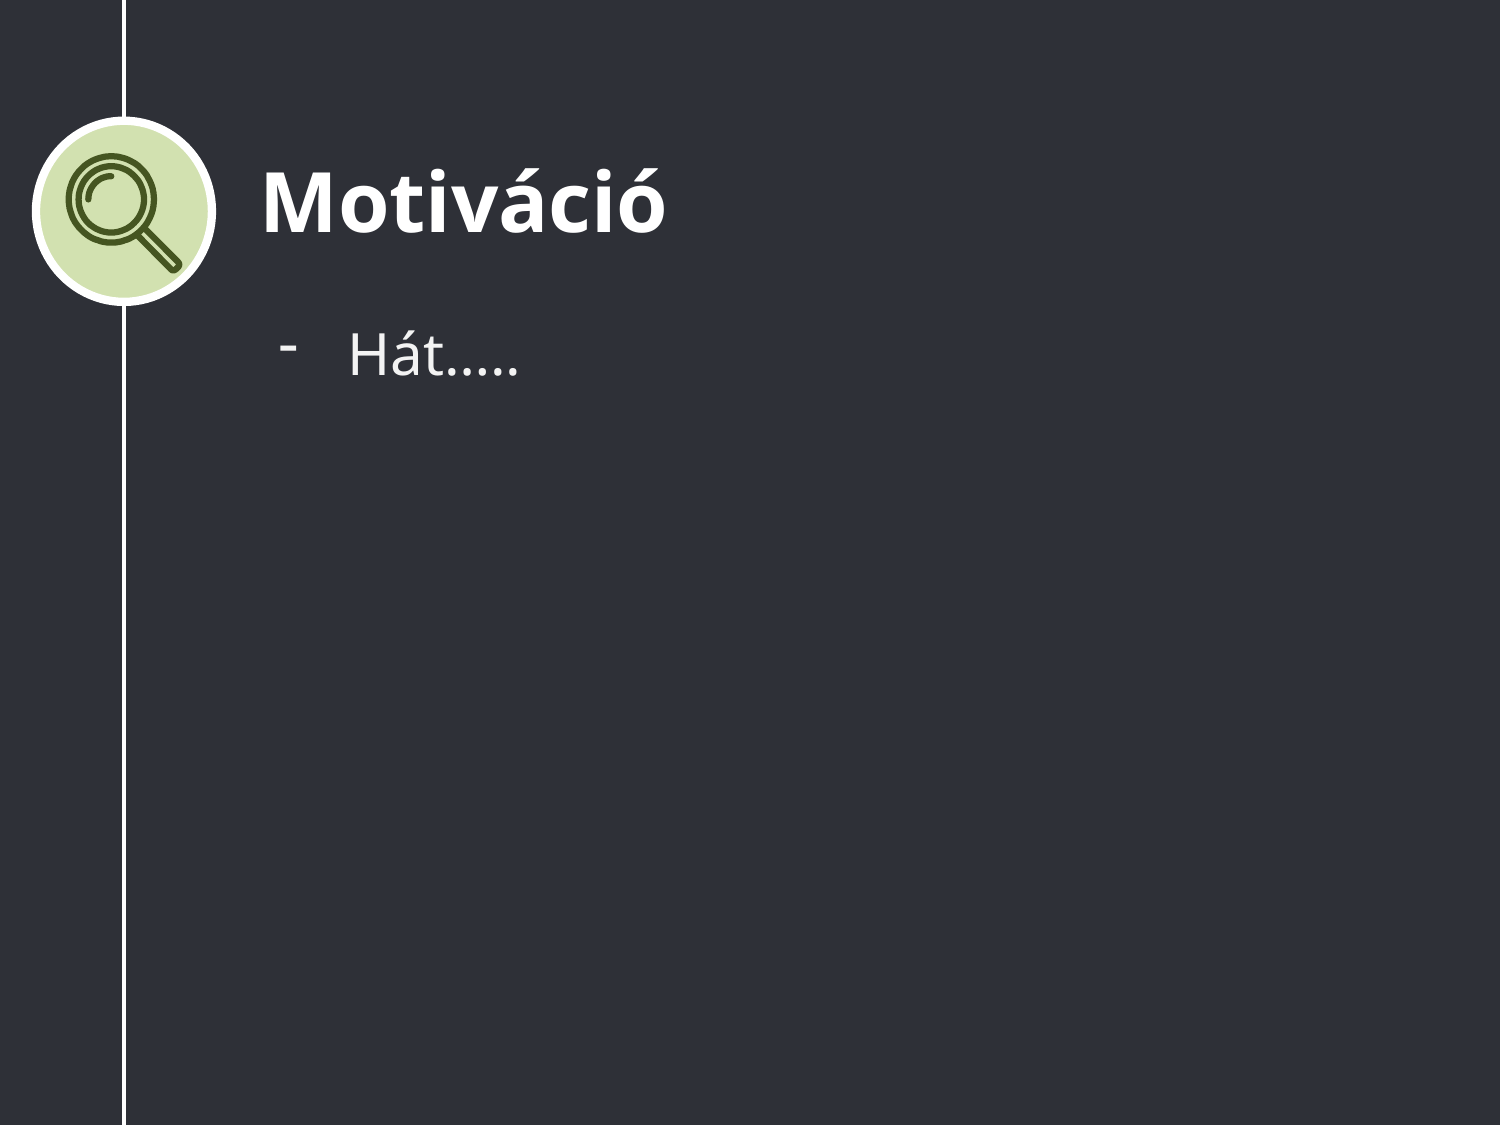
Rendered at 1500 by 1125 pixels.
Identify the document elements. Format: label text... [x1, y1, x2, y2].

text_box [68, 155, 180, 271]
text_box [33, 118, 119, 304]
subtitle Hát….. [257, 301, 1394, 380]
text_box [129, 118, 215, 304]
title Motiváció [244, 141, 1355, 258]
